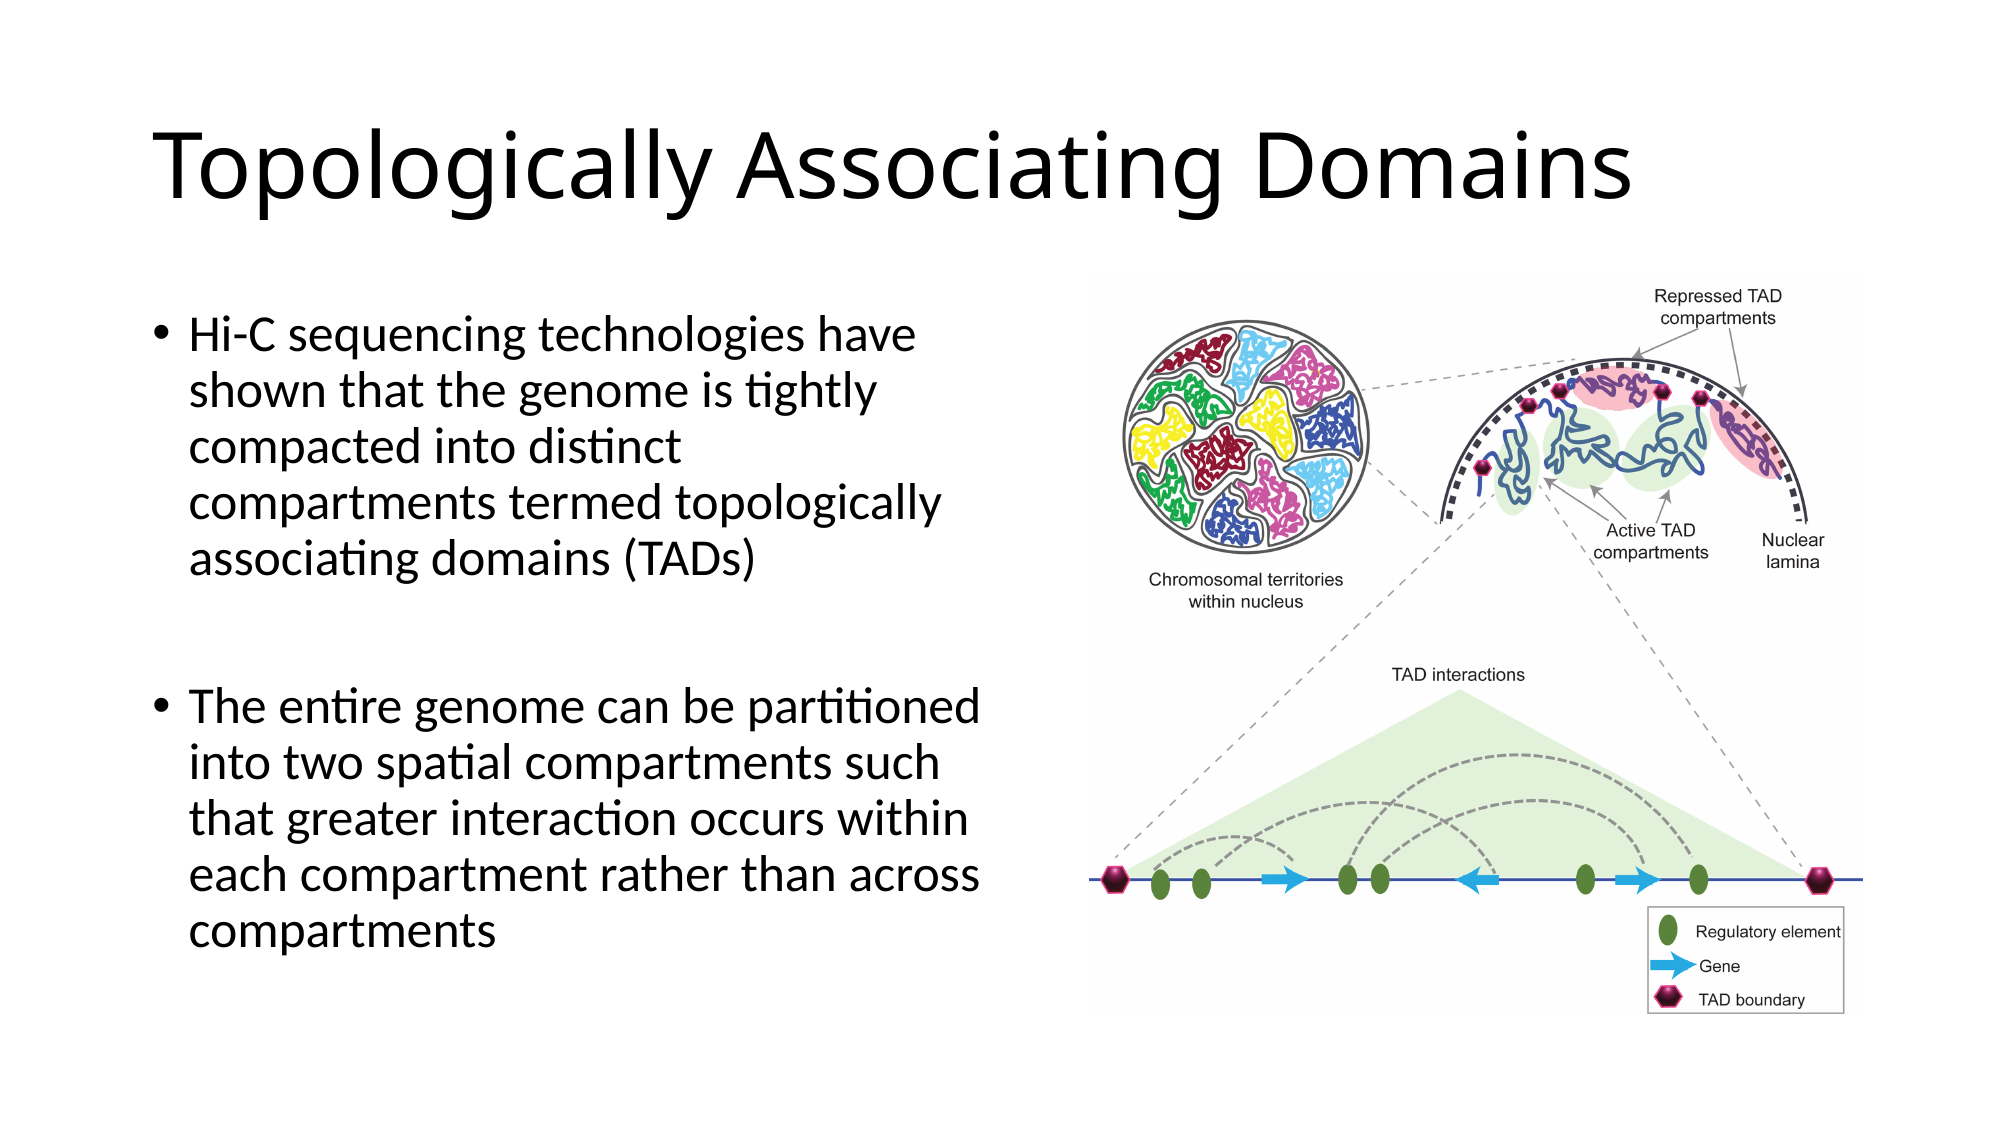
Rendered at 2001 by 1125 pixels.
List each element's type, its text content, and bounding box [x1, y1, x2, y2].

title Topologically Associating Domains [137, 59, 1863, 278]
picture [1089, 277, 1863, 1014]
list Hi-C sequencing technologies have shown that the genome is tightly compacted into distinct compartments termed topologically associating domains (TADs) The entire genome can be partitioned into two spatial compartments such that greater interaction occurs within each compartment rather than across compartments [137, 299, 1000, 1014]
